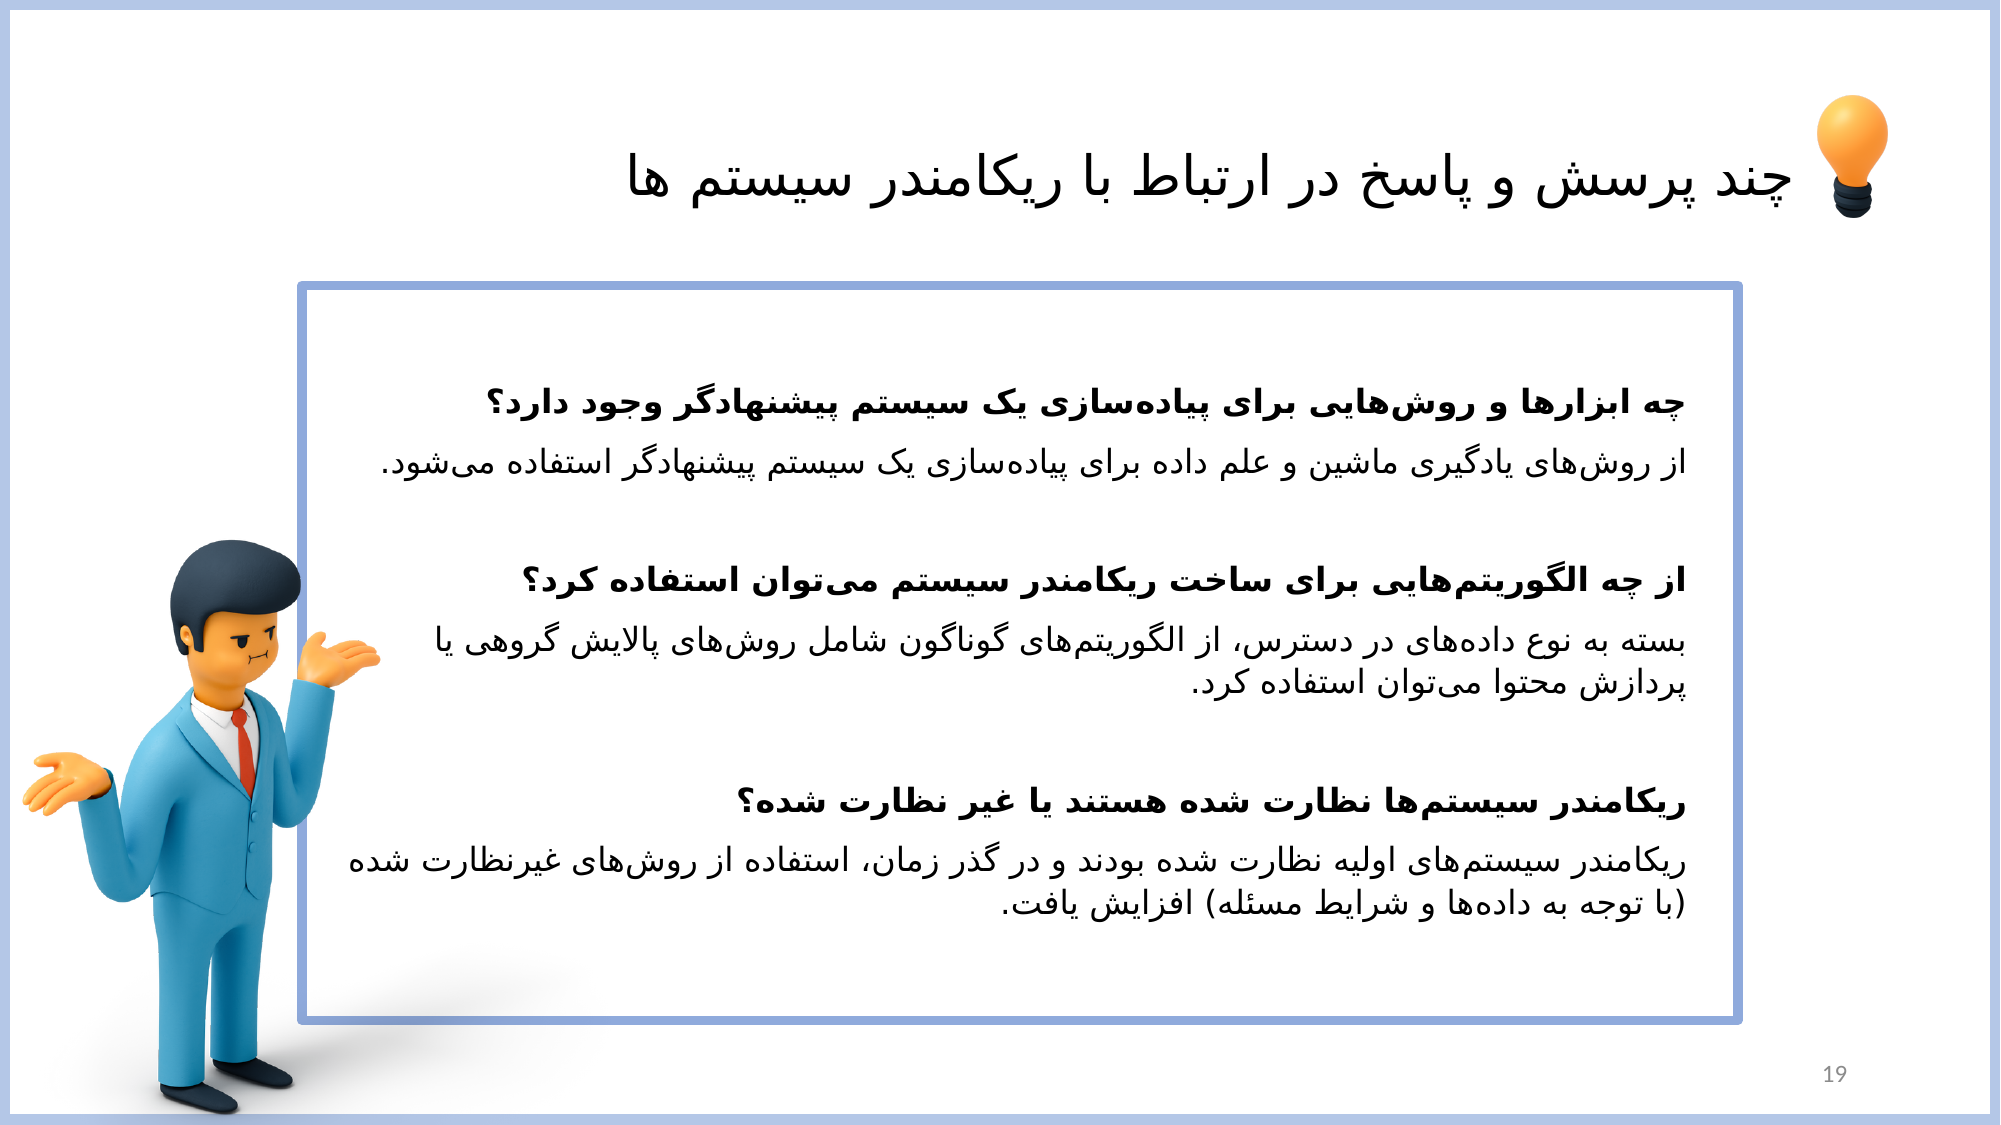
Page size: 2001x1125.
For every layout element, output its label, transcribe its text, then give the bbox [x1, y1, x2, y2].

picture [1817, 95, 1888, 218]
picture [19, 538, 636, 1125]
text_box چه ابزارها و روش‌هایی برای پیاده‌سازی یک سیستم پیشنهادگر وجود دارد؟ از روش‌های یادگیری ماشین و علم داده برای پیاده‌سازی یک سیستم پیشنهادگر استفاده می‌شود. از چه الگوریتم‌هایی برای ساخت ریکامندر سیستم می‌توان استفاده کرد؟ بسته به نوع داده‌های در دسترس، از الگوریتم‌های گوناگون شامل روش‌های پالایش گروهی یا پردازش محتوا می‌توان استفاده کرد. ریکامندر سیستم‌ها نظارت شده هستند یا غیر نظارت شده؟ ریکامندر سیستم‌های اولیه نظارت شده بودند و در گذر زمان، استفاده از روش‌های غیرنظارت شده (با توجه به داده‌ها و شرایط مسئله) افزایش یافت. [327, 370, 1702, 929]
text_box [0, 0, 2000, 1125]
